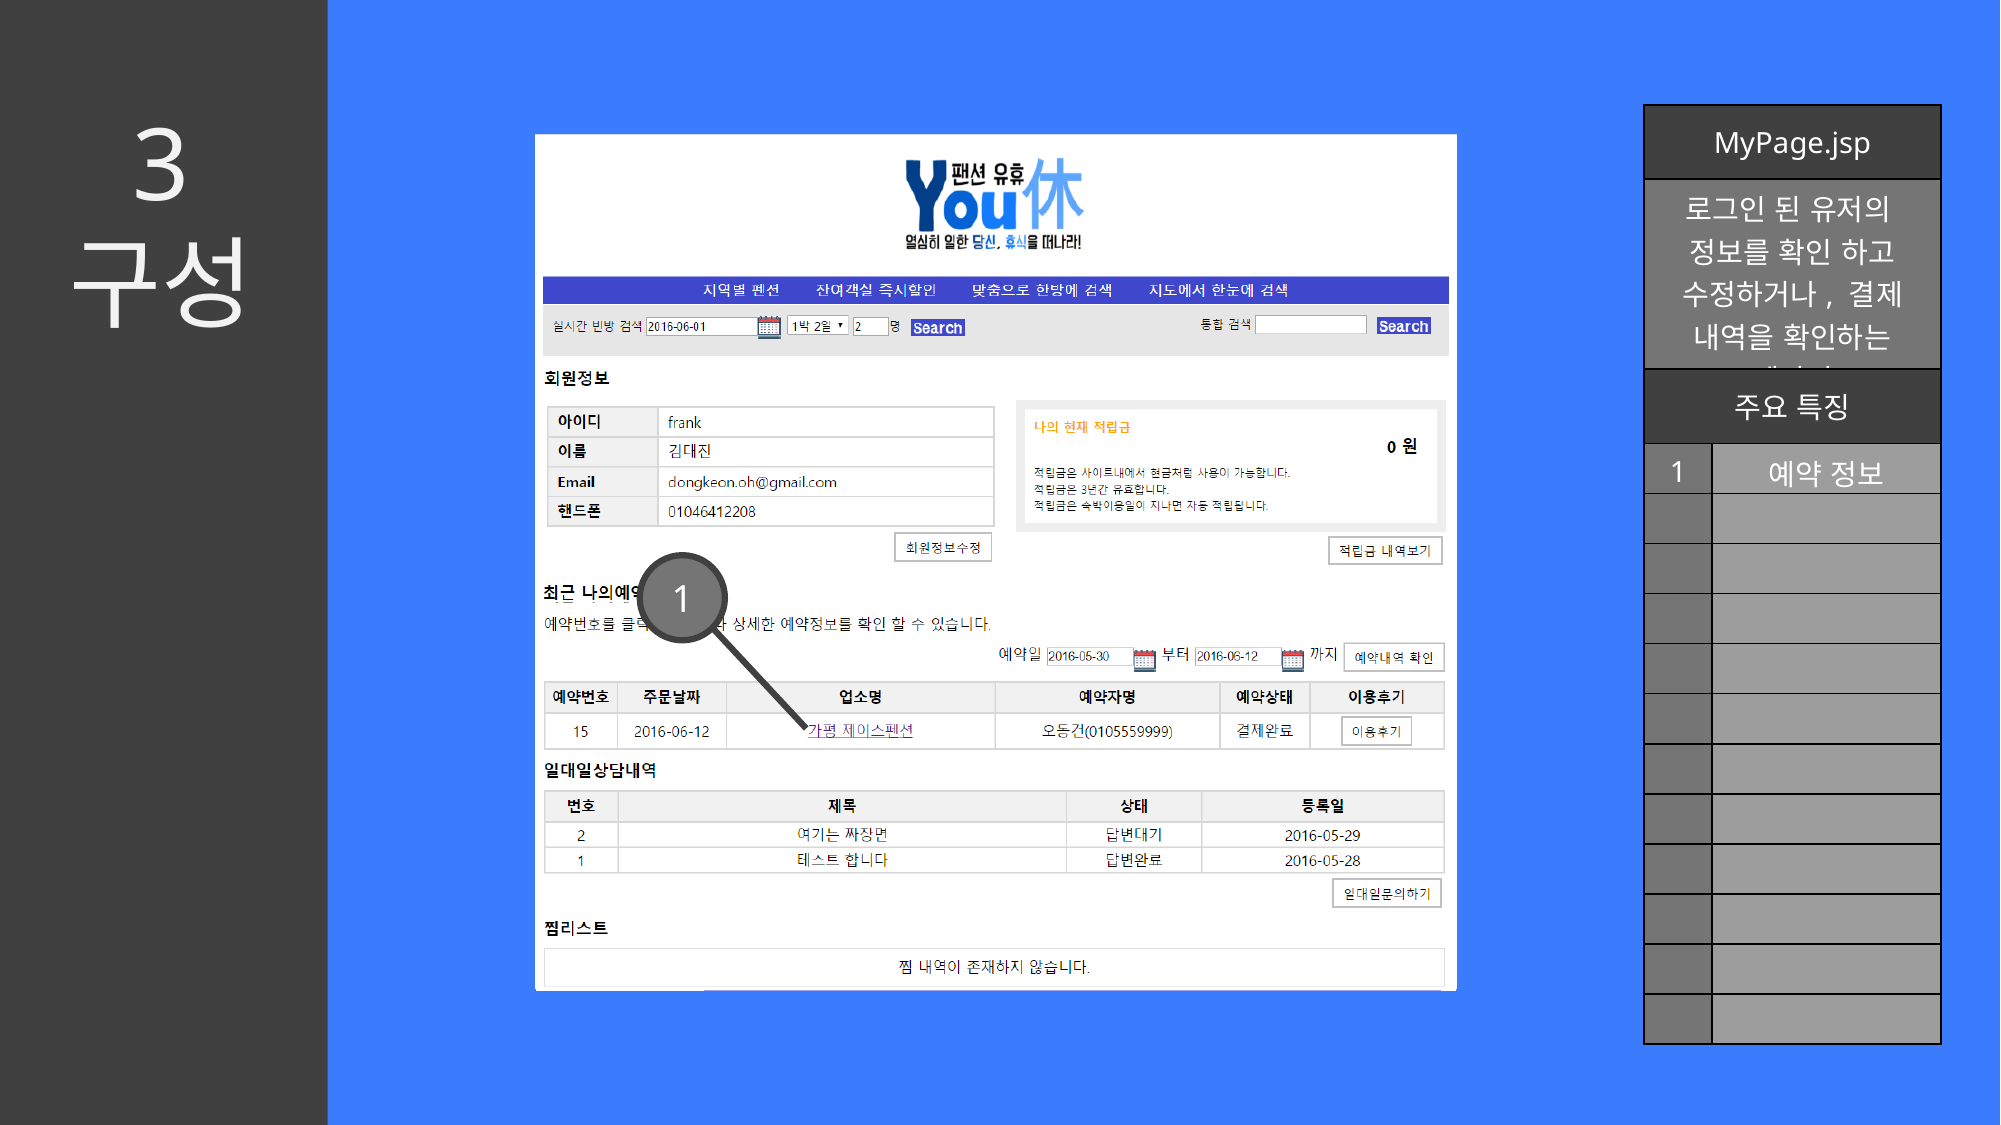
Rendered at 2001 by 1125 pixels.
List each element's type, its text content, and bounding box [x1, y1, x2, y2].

table_cell [1713, 895, 1940, 943]
table_cell 예약 정보 [1713, 444, 1940, 493]
table_cell [1645, 694, 1711, 743]
table_cell [1713, 745, 1940, 793]
table_cell [1645, 845, 1711, 893]
table_cell [1713, 494, 1940, 543]
table_cell [1645, 895, 1711, 943]
table_cell [1645, 494, 1711, 543]
table_cell 주요 특징 [1645, 370, 1940, 443]
table_cell 로그인 된 유저의 정보를 확인 하고 수정하거나, 결제 내역을 확인하는 페이지 [1645, 180, 1940, 368]
text_box 3 구성 [54, 93, 269, 348]
table_cell [1645, 594, 1711, 643]
table_cell [1713, 945, 1940, 993]
table_cell [1713, 644, 1940, 693]
table_cell [1645, 544, 1711, 593]
table_cell [1645, 995, 1711, 1043]
text_box [0, 0, 329, 1125]
table_cell [1645, 745, 1711, 793]
table_cell [1645, 795, 1711, 843]
table_cell [1713, 694, 1940, 743]
table_header MyPage.jsp [1645, 106, 1940, 178]
table_cell [1645, 945, 1711, 993]
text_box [712, 627, 807, 729]
table_cell [1713, 995, 1940, 1043]
table_cell [1645, 644, 1711, 693]
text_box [534, 134, 1456, 991]
table_cell [1713, 544, 1940, 593]
table_cell [1713, 845, 1940, 893]
table_cell [1713, 594, 1940, 643]
table_cell [1713, 795, 1940, 843]
table_cell 1 [1645, 444, 1711, 493]
